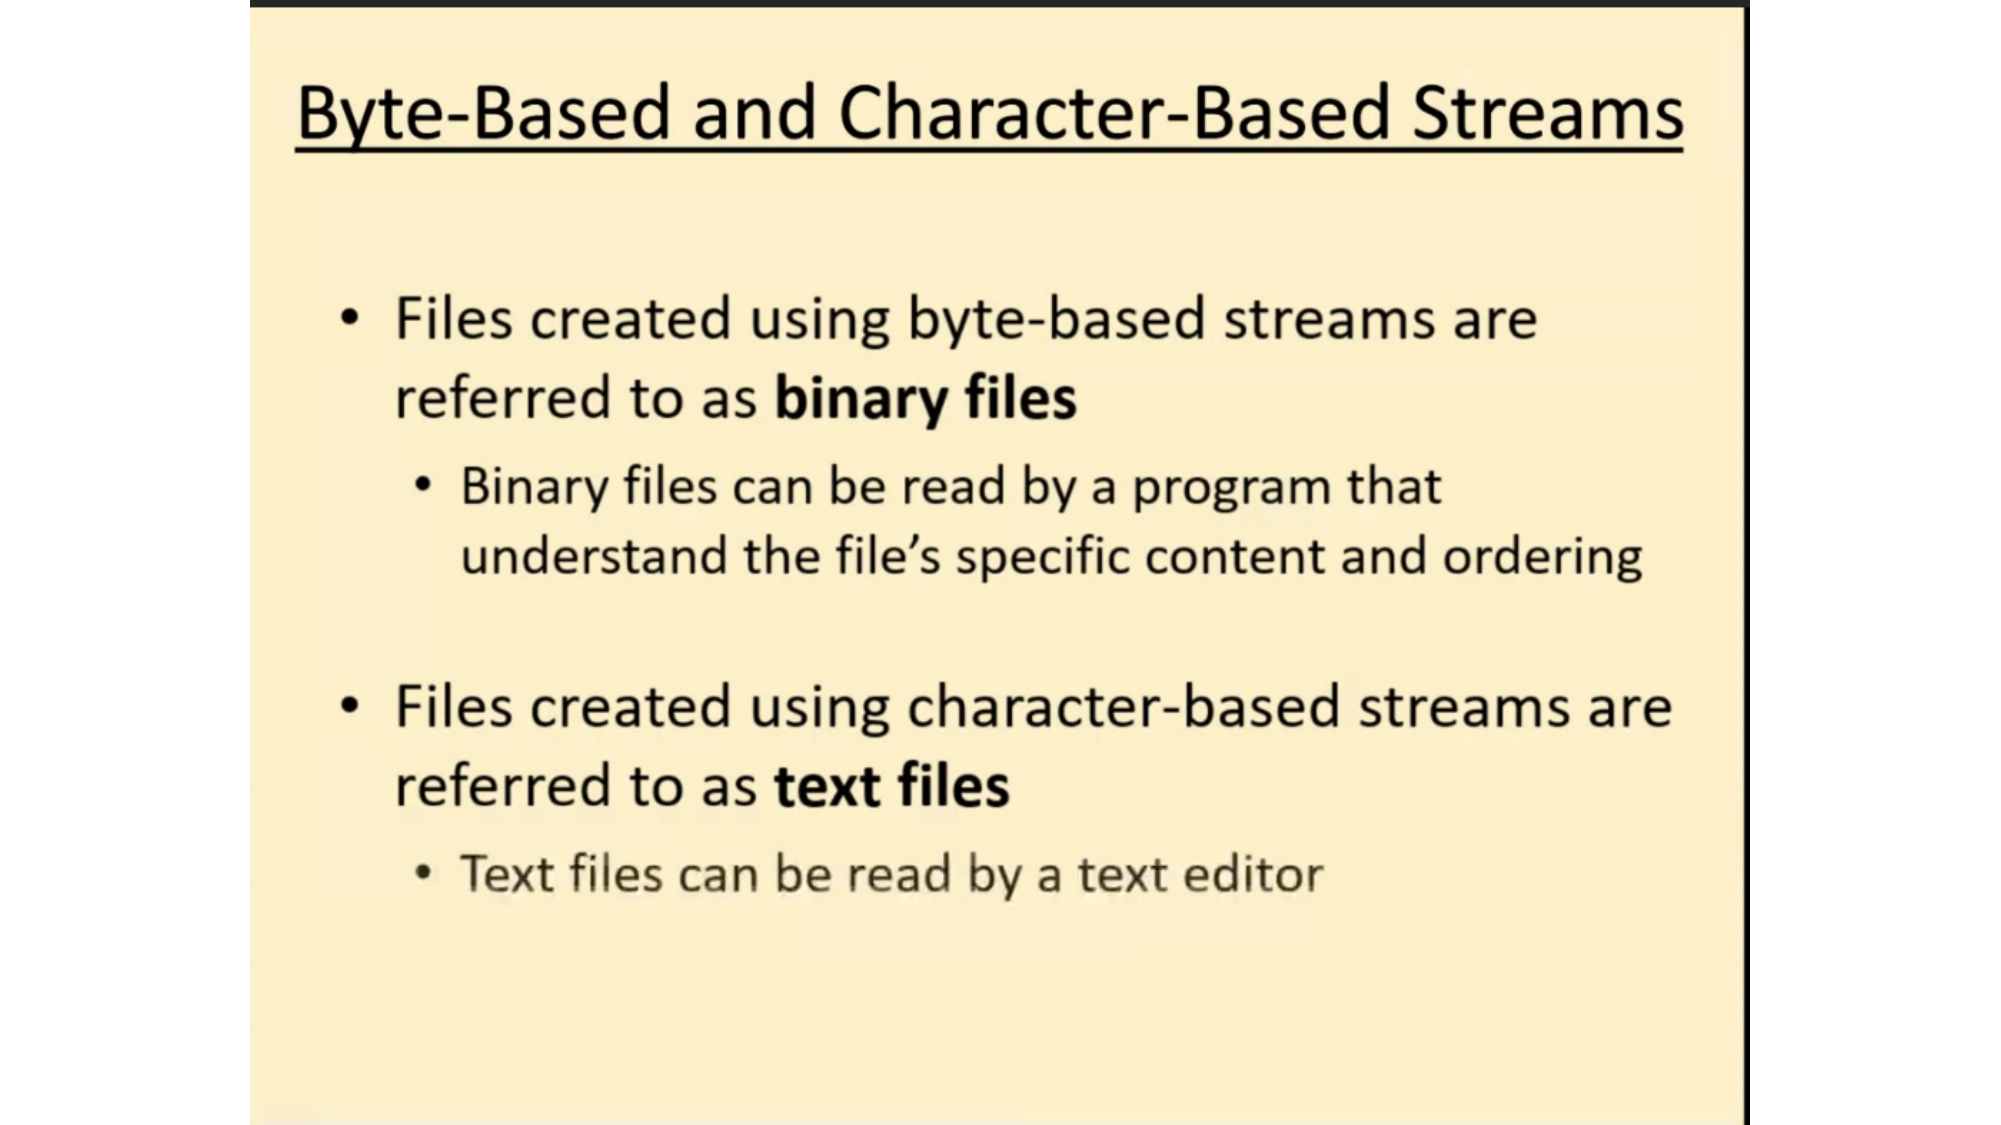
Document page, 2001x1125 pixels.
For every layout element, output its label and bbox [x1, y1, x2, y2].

picture [250, 0, 1750, 1125]
